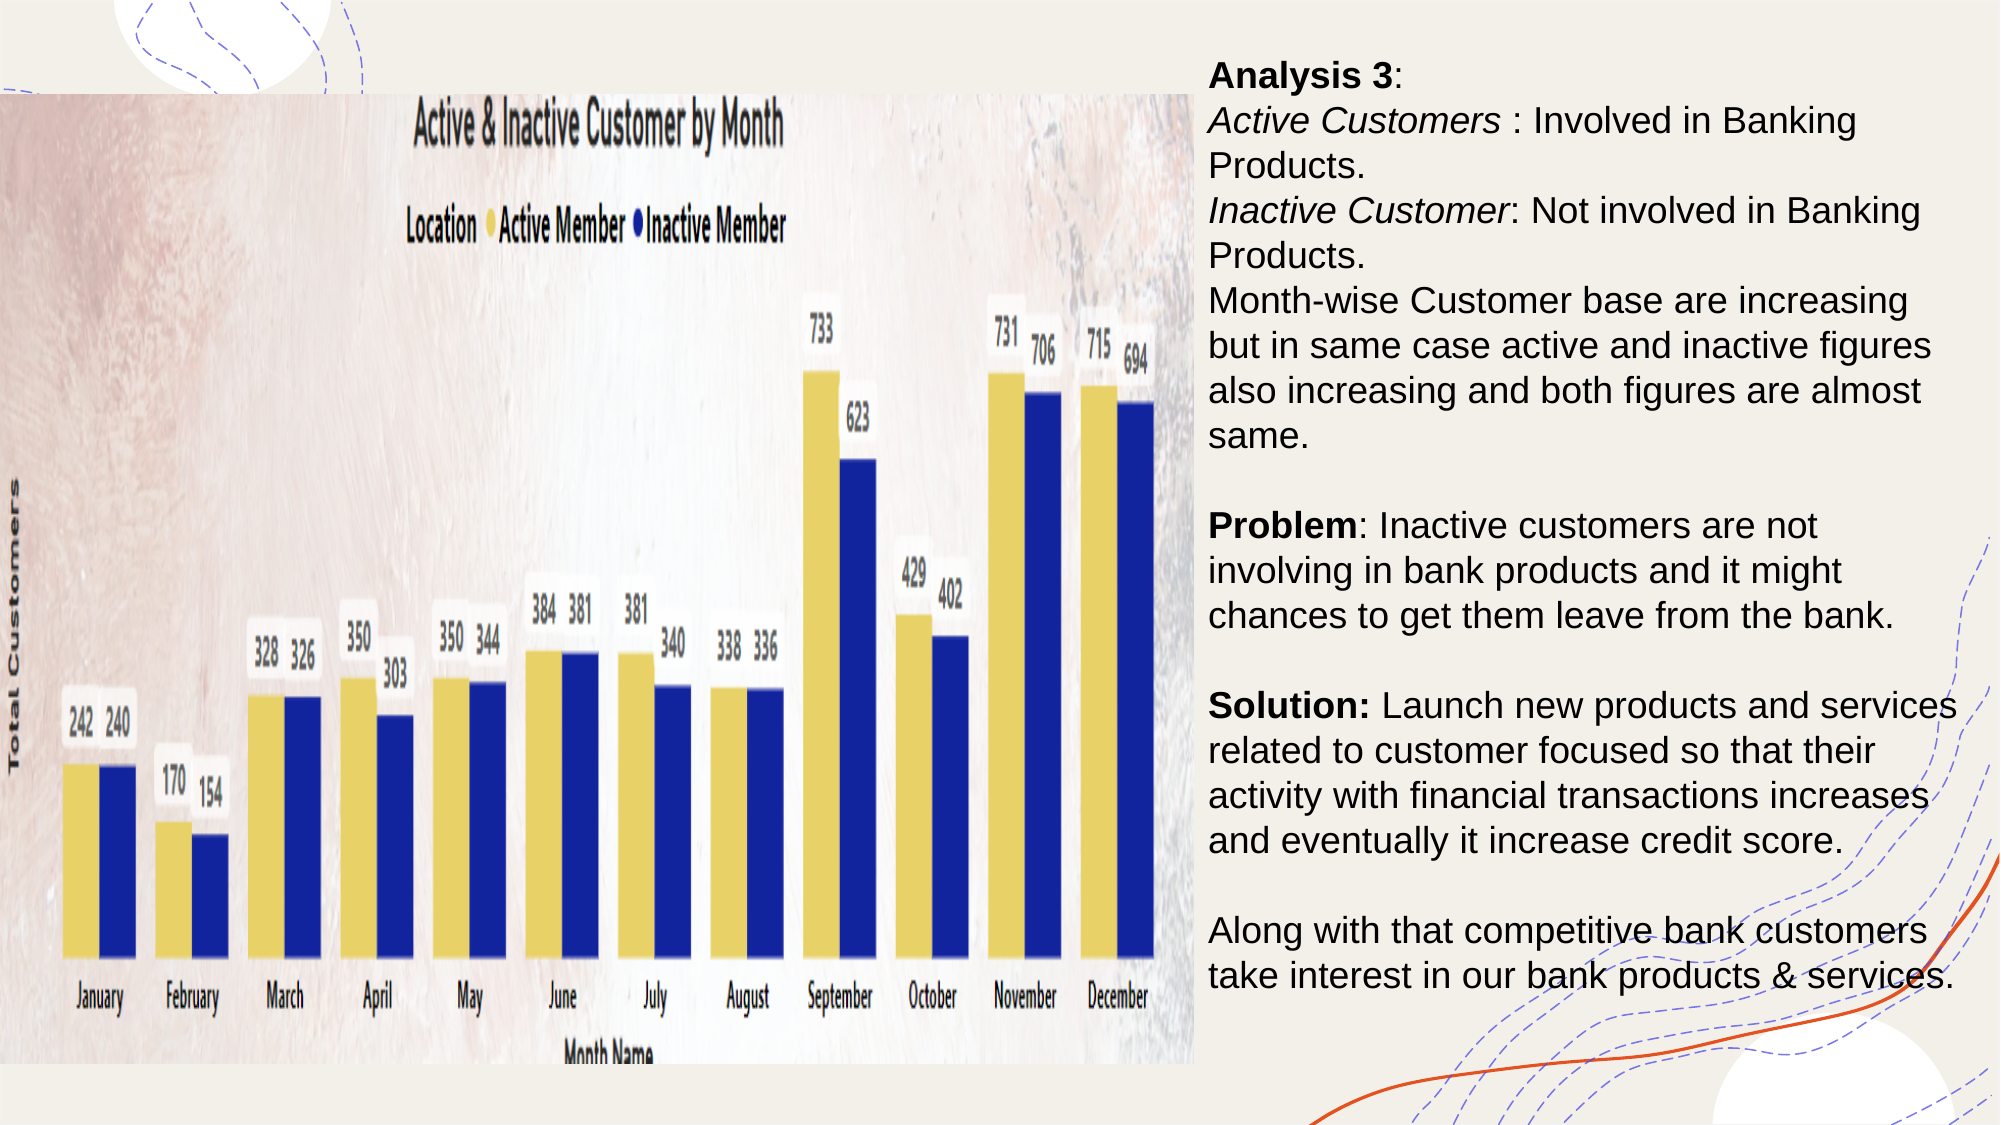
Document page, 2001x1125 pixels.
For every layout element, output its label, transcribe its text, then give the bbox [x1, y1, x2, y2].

picture [0, 94, 1194, 1064]
text_box Analysis 3: Active Customers : Involved in Banking Products. Inactive Customer: Not involved in Banking Products. Month-wise Customer base are increasing but in same case active and inactive figures also increasing and both figures are almost same. Problem: Inactive customers are not involving in bank products and it might chances to get them leave from the bank. Solution: Launch new products and services related to customer focused so that their activity with financial transactions increases and eventually it increase credit score. Along with that competitive bank customers take interest in our bank products & services. [1193, 43, 1980, 1003]
